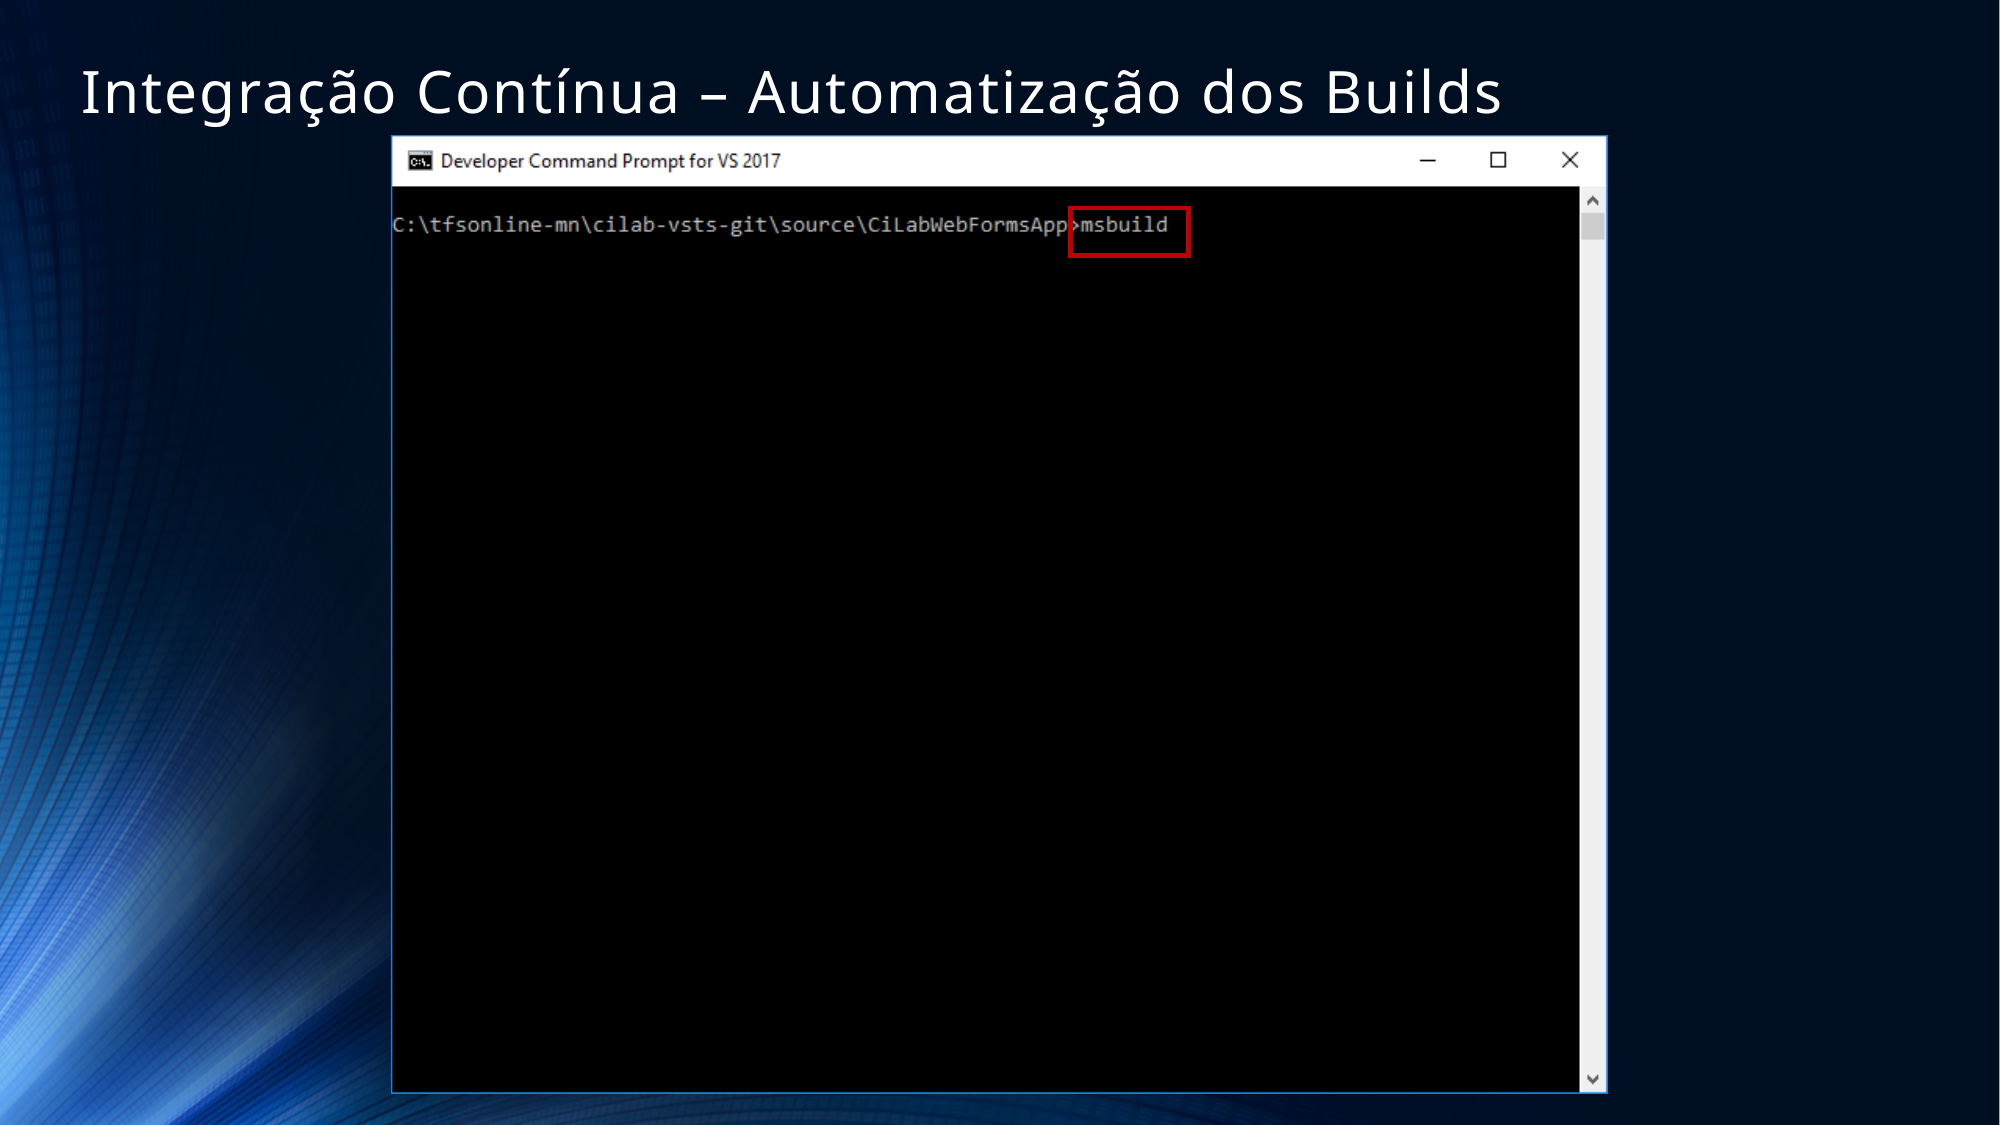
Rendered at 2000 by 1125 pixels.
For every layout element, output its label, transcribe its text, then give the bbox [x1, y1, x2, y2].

text_box Integração Contínua – Automatização dos Builds [66, 19, 1567, 134]
picture [0, 0, 2000, 1125]
